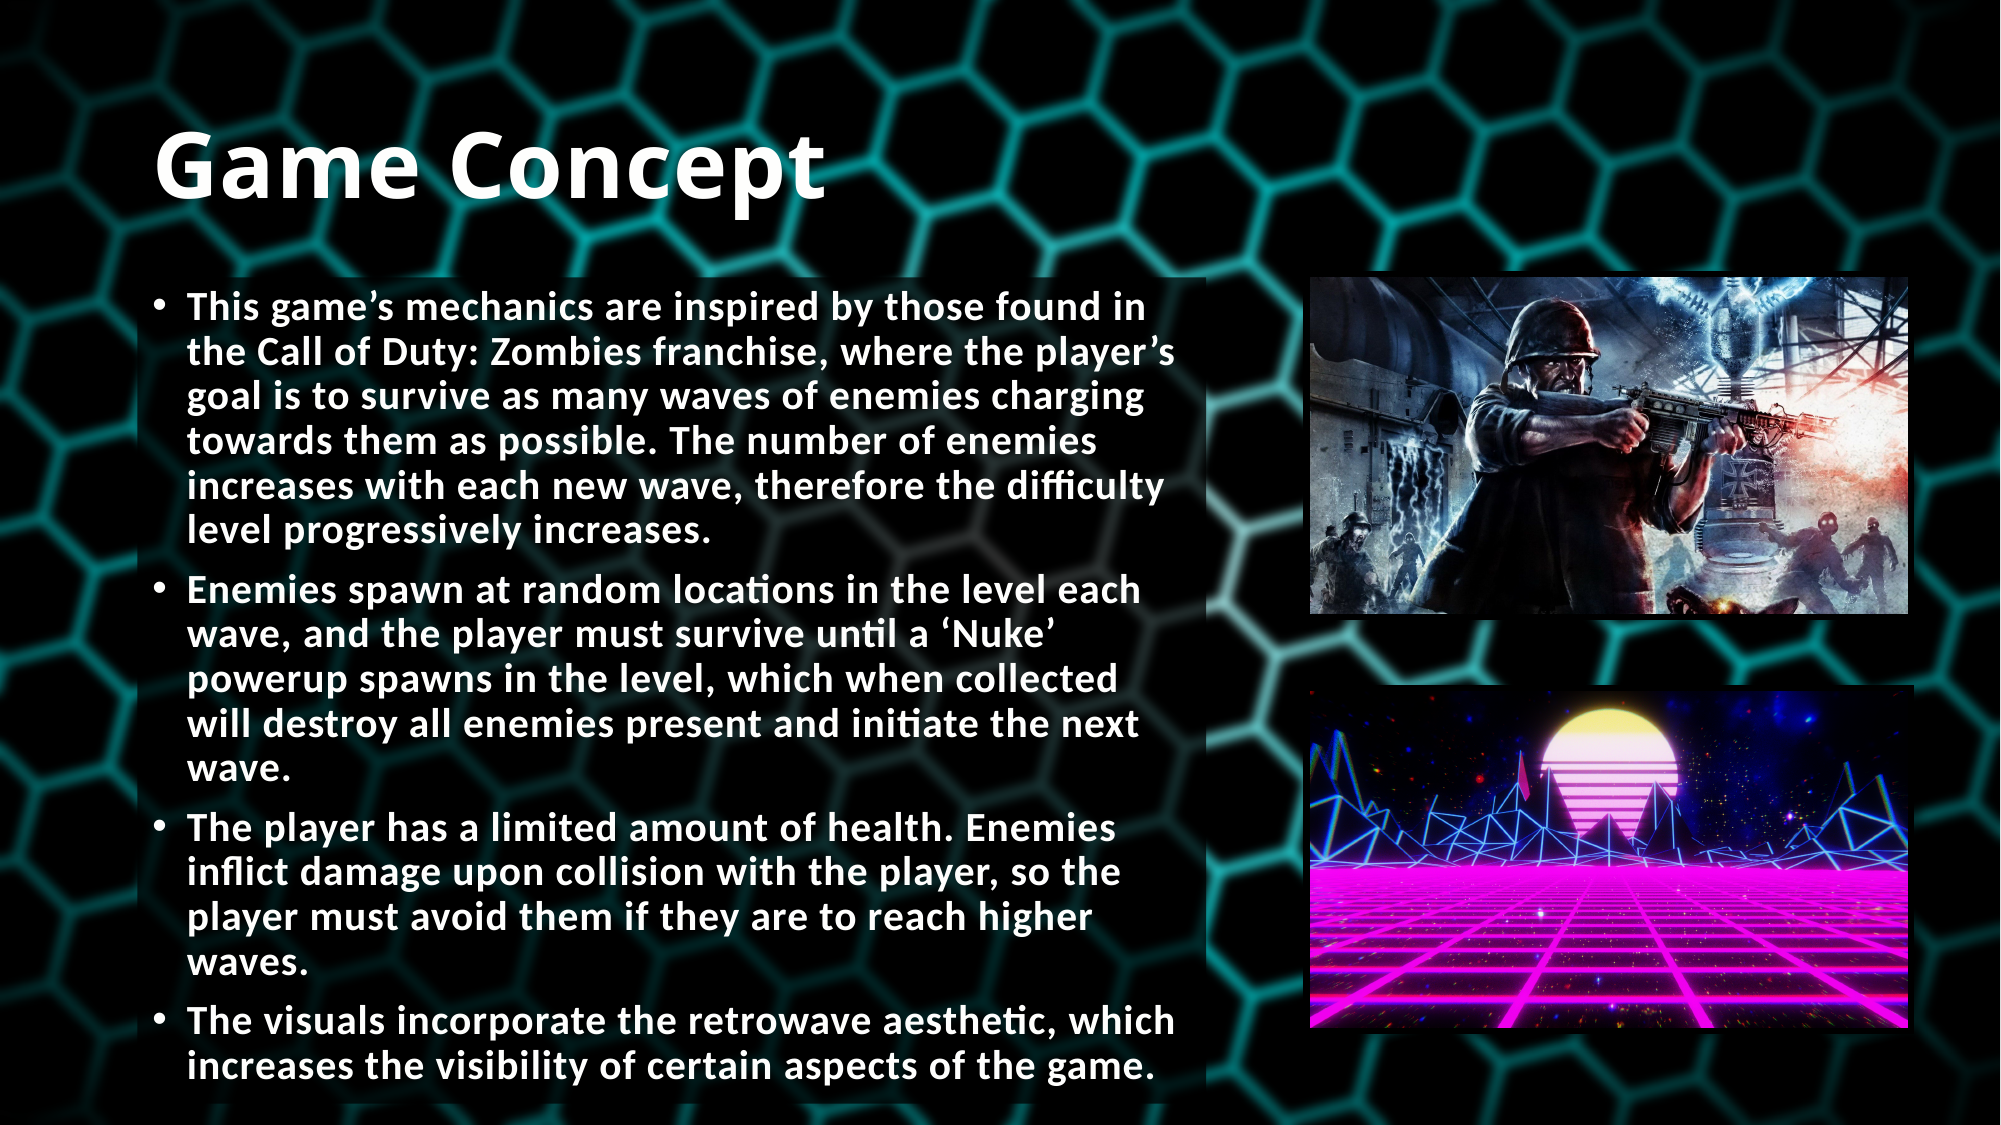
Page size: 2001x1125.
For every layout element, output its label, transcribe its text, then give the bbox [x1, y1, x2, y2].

list This game’s mechanics are inspired by those found in the Call of Duty: Zombies franchise, where the player’s goal is to survive as many waves of enemies charging towards them as possible. The number of enemies increases with each new wave, therefore the difficulty level progressively increases. Enemies spawn at random locations in the level each wave, and the player must survive until a ‘Nuke’ powerup spawns in the level, which when collected will destroy all enemies present and initiate the next wave. The player has a limited amount of health. Enemies inflict damage upon collision with the player, so the player must avoid them if they are to reach higher waves. The visuals incorporate the retrowave aesthetic, which increases the visibility of certain aspects of the game. [137, 277, 1207, 1104]
title Game Concept [137, 59, 1863, 278]
picture [0, 0, 2001, 1125]
